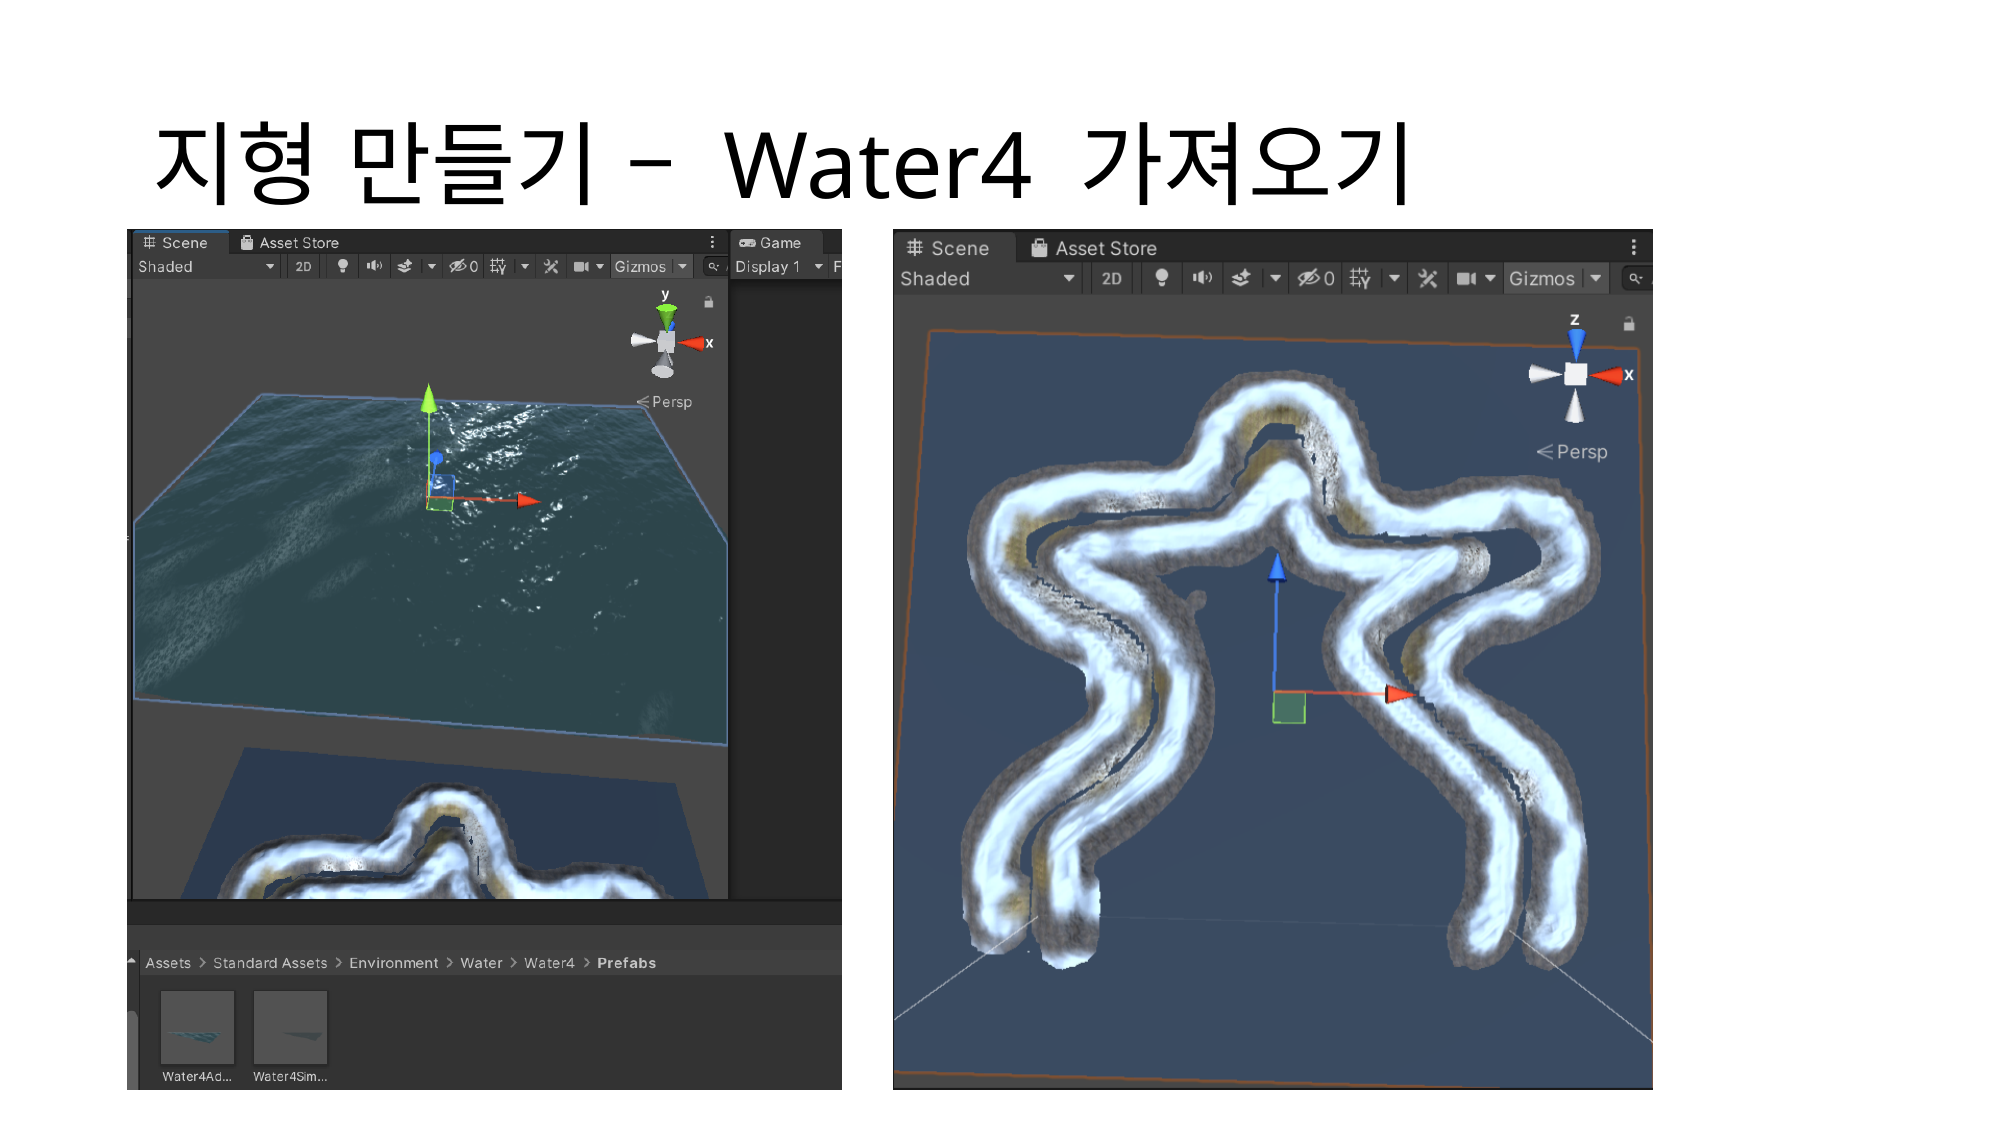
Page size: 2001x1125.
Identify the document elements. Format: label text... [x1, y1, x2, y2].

picture [893, 228, 1653, 1090]
picture [127, 228, 842, 1090]
title 지형 만들기 – Water4 가져오기 [137, 59, 1863, 278]
